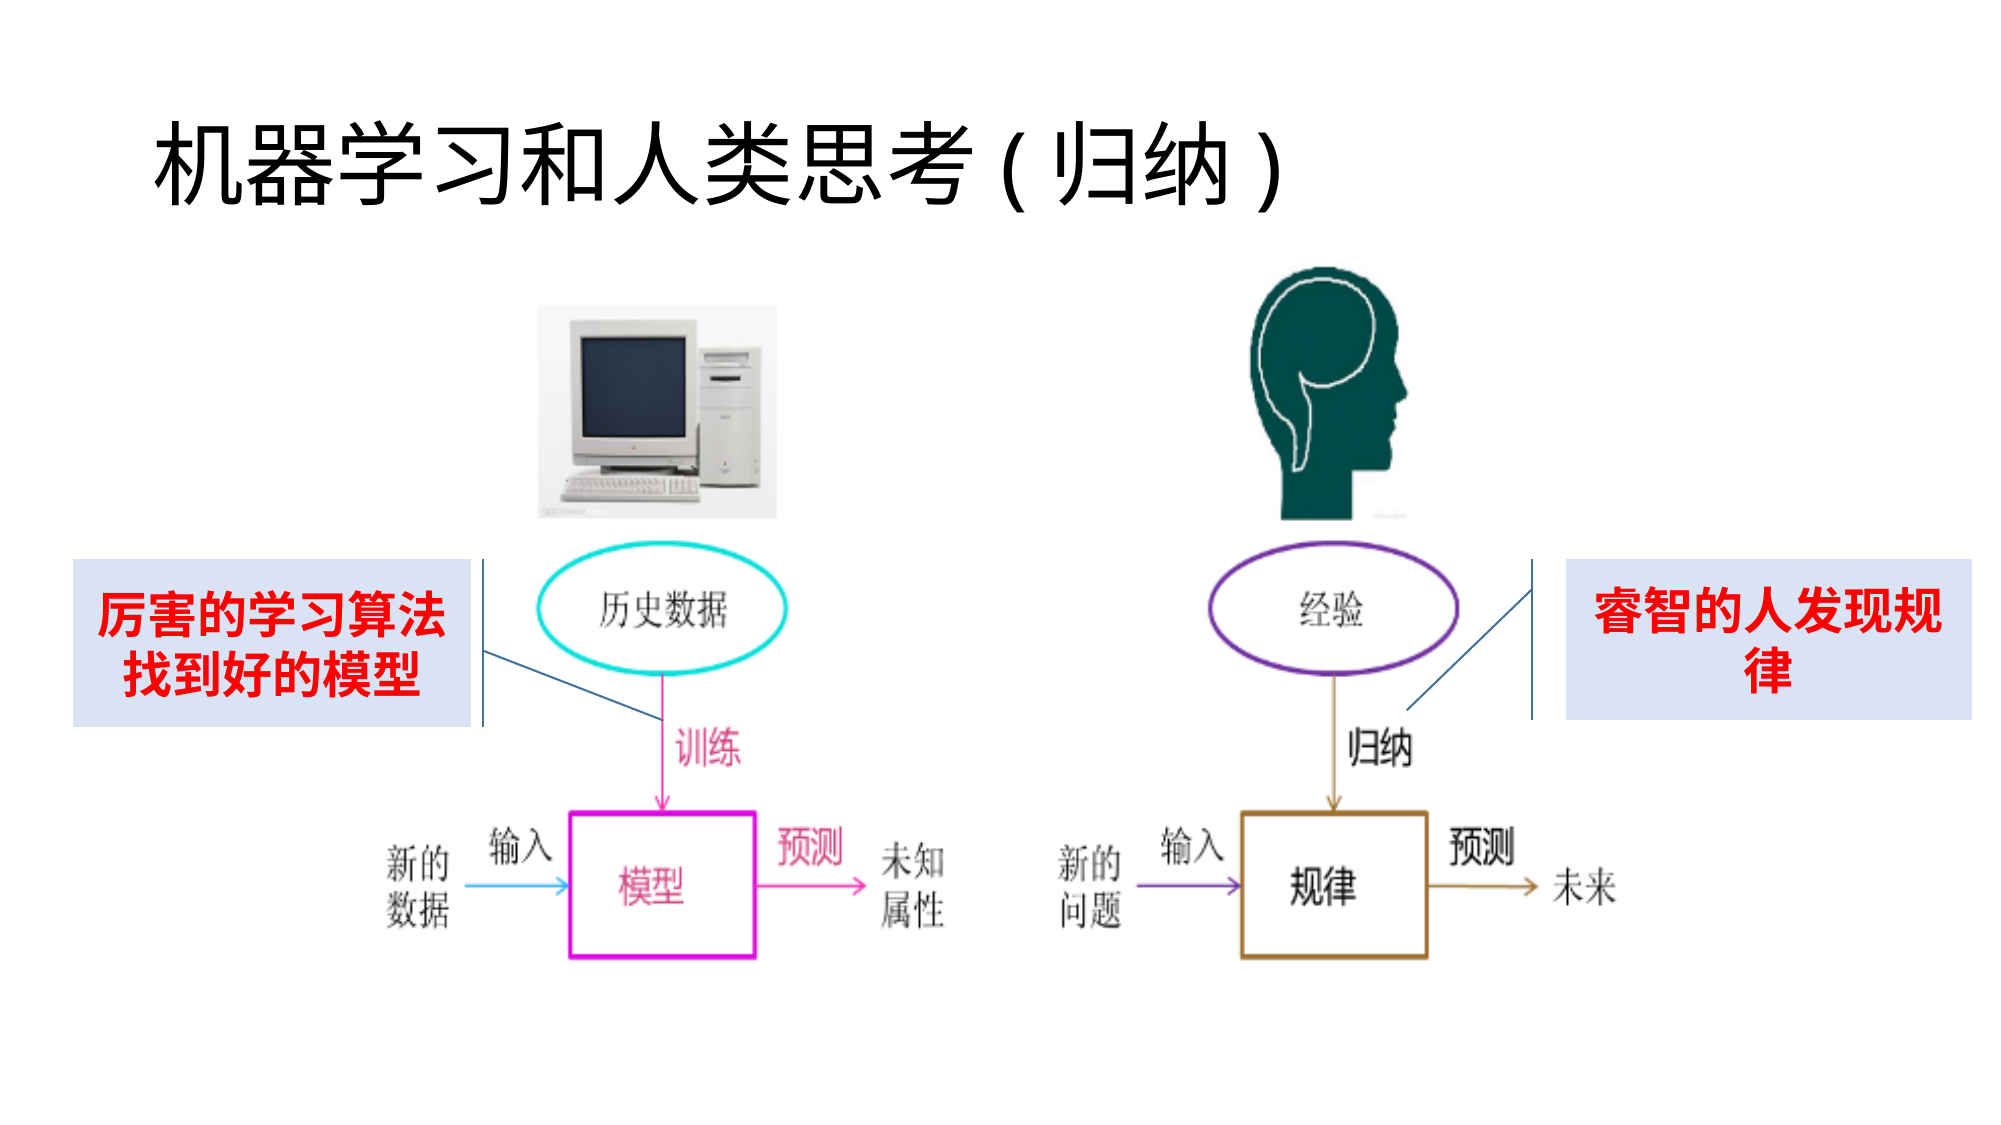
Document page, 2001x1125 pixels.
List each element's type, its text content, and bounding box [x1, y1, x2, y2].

title 机器学习和人类思考(归纳) [137, 59, 1863, 278]
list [351, 225, 1648, 987]
text_box 睿智的人发现规律 [1648, 559, 1972, 720]
text_box 厉害的学习算法找到好的模型 [73, 559, 351, 727]
